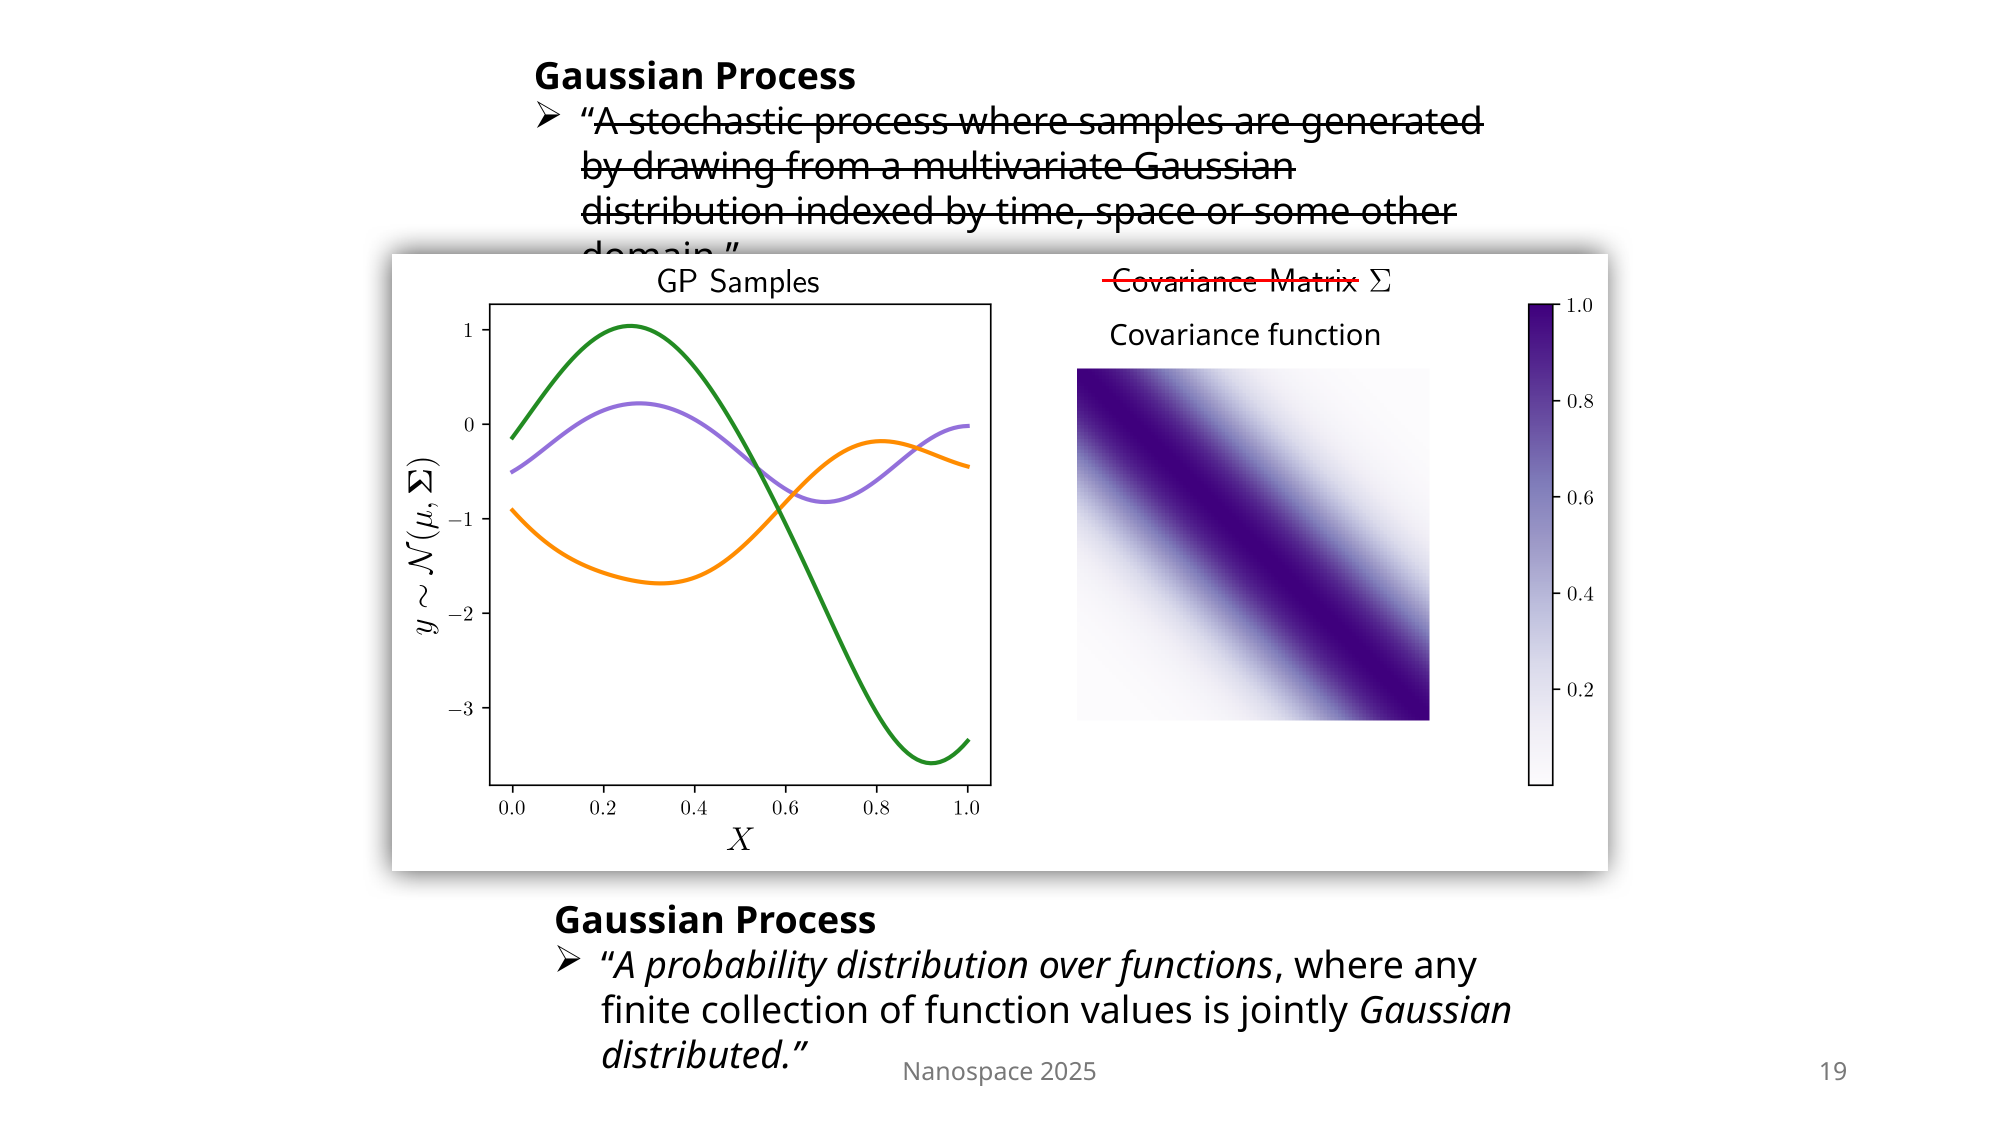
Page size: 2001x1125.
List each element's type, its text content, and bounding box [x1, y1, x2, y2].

text_box Gaussian Process “A probability distribution over functions, where any finite collection of function values is jointly Gaussian distributed.” [539, 894, 1540, 1084]
text_box Gaussian Process “A stochastic process where samples are generated by drawing from a multivariate Gaussian distribution indexed by time, space or some other domain.” [519, 44, 1520, 230]
footer Nanospace 2025 [662, 1042, 1338, 1103]
slide_number 19 [1412, 1042, 1863, 1103]
picture [392, 253, 1608, 872]
